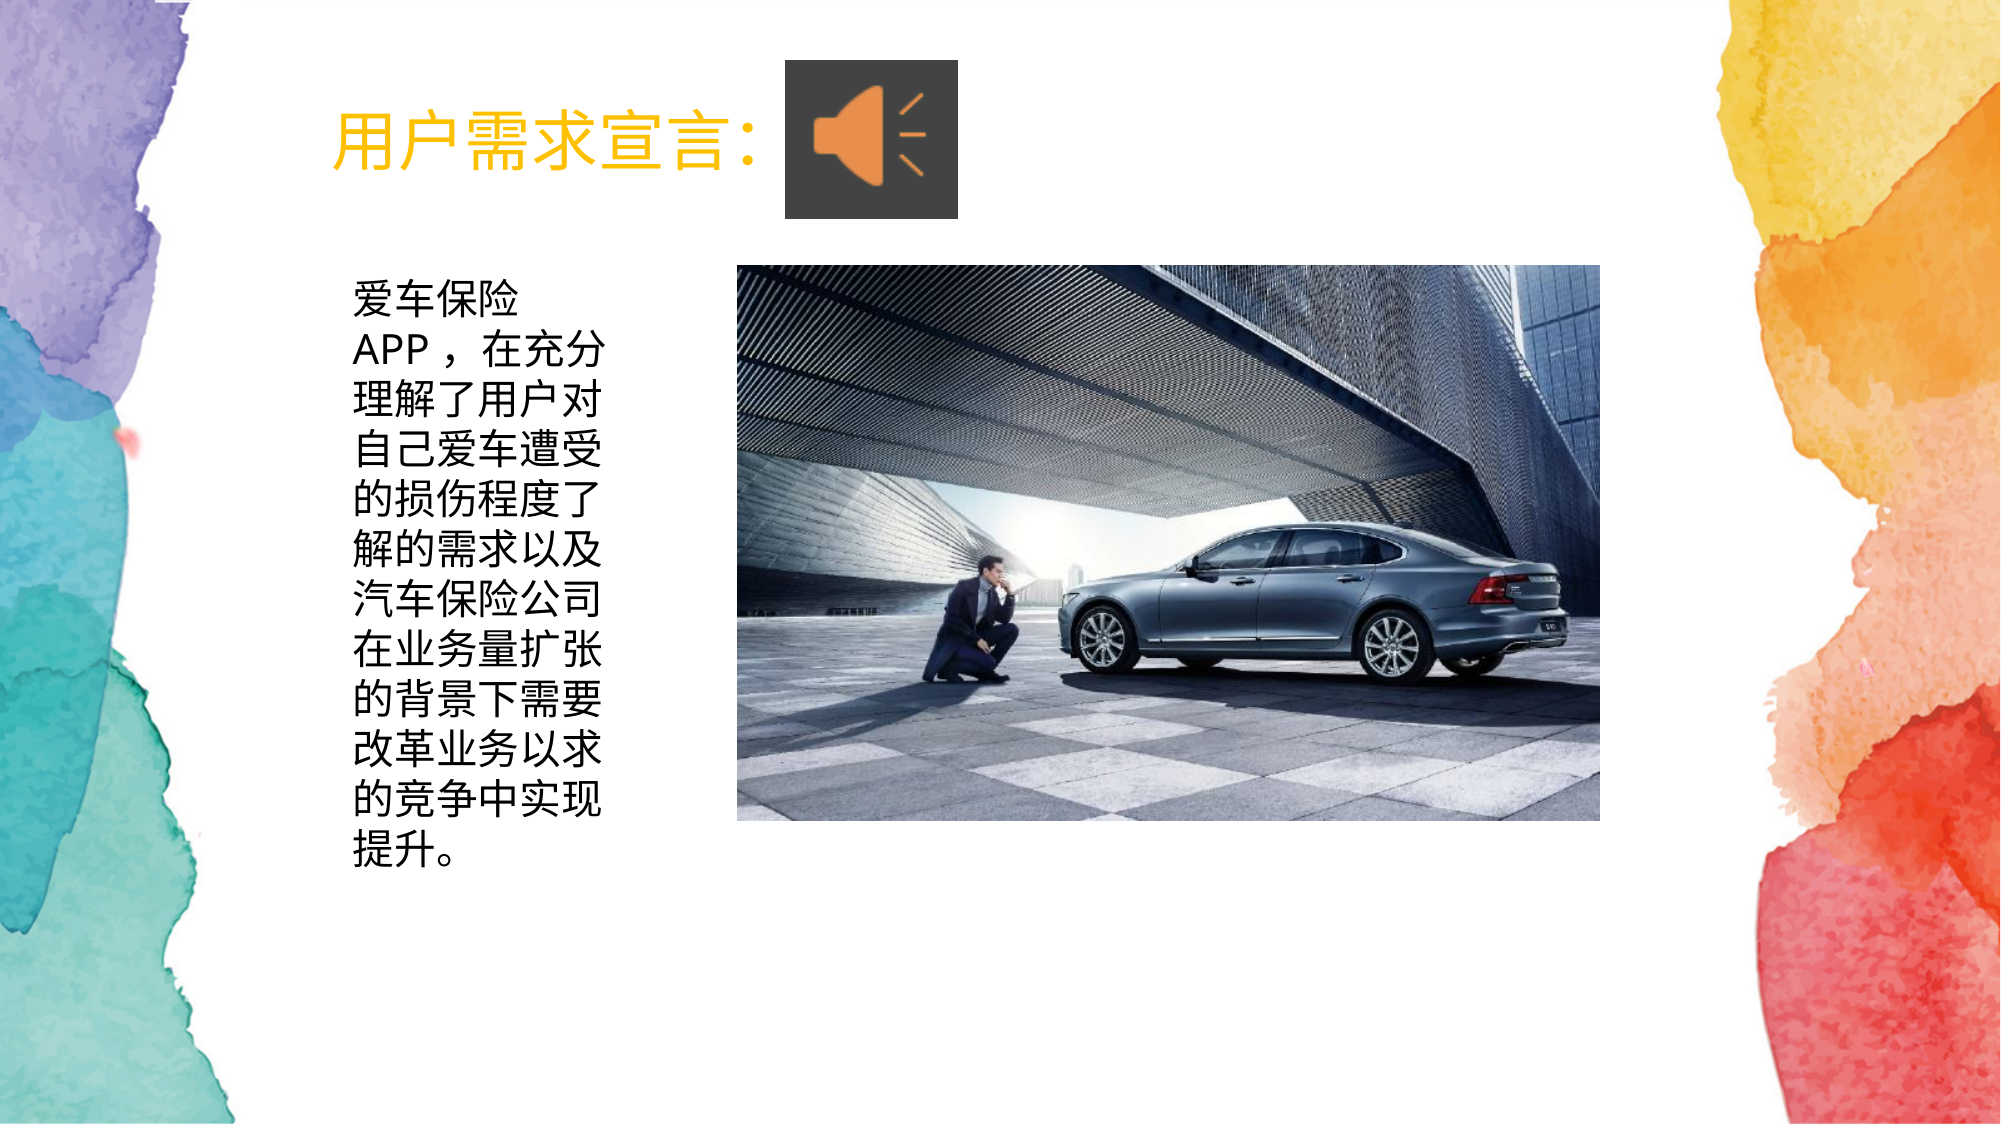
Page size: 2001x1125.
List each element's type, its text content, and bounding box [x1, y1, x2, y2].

picture [0, 0, 2001, 1125]
text_box 用户需求宣言： [316, 91, 774, 187]
text_box 爱车保险APP，在充分理解了用户对自己爱车遭受的损伤程度了解的需求以及汽车保险公司在业务量扩张的背景下需要改革业务以求的竞争中实现提升。 [337, 265, 653, 926]
